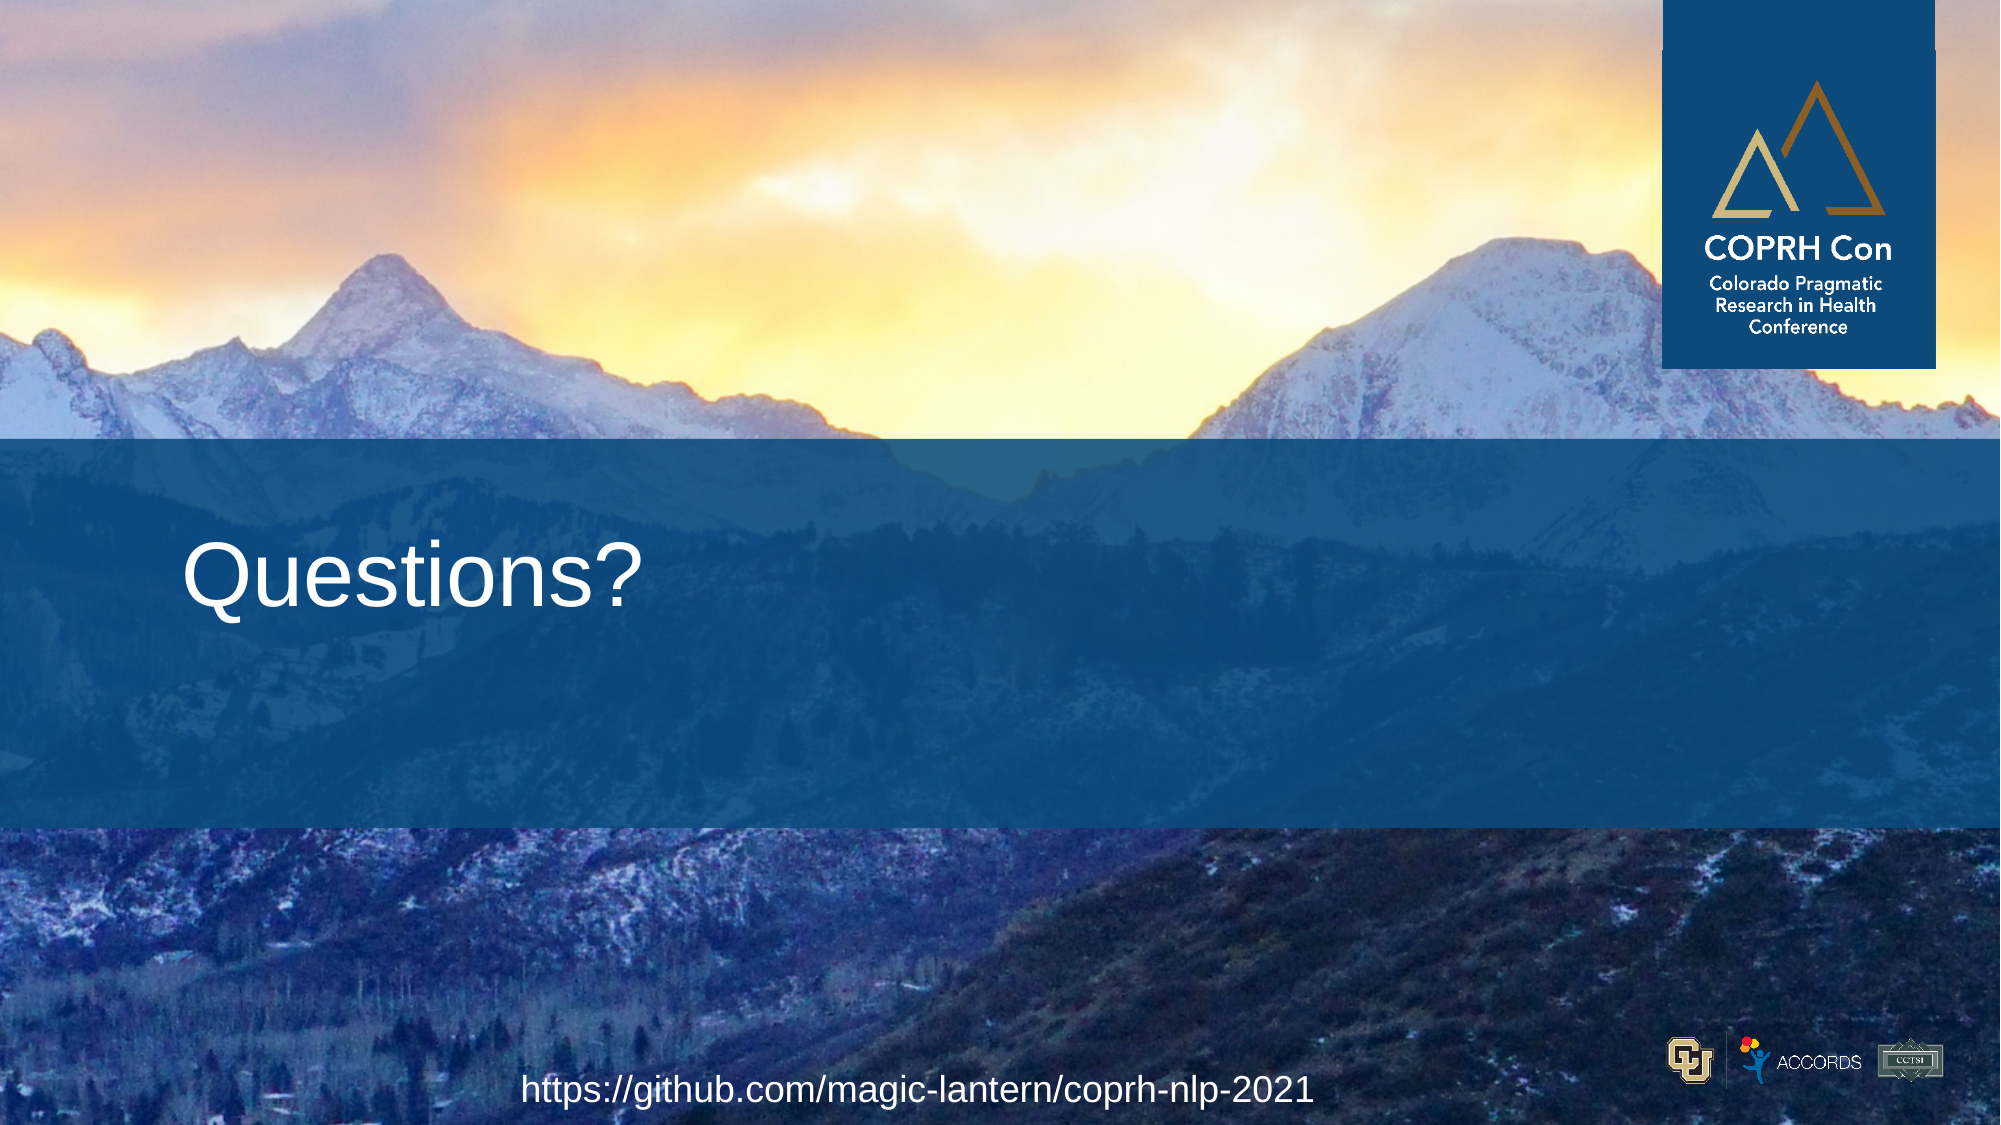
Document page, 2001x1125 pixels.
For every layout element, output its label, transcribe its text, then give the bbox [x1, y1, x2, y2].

picture [0, 0, 2000, 438]
title Questions? [181, 438, 1834, 716]
text_box https://github.com/magic-lantern/coprh-nlp-2021 [505, 1058, 1330, 1118]
picture [0, 829, 2000, 1125]
